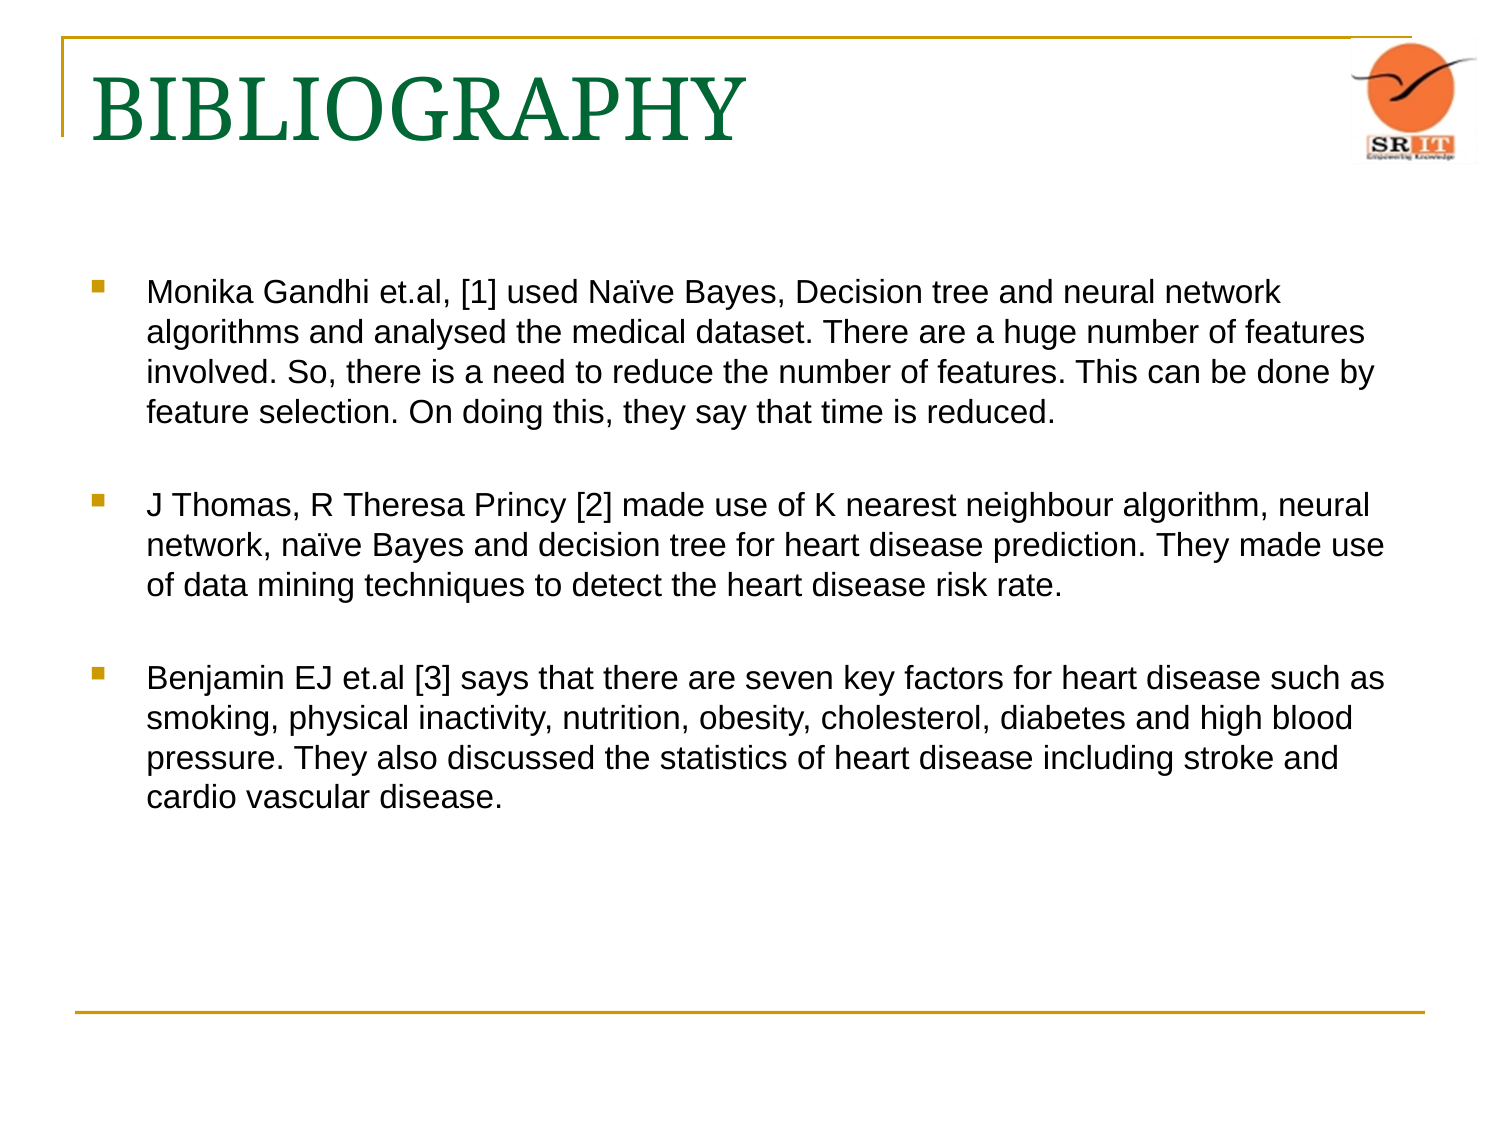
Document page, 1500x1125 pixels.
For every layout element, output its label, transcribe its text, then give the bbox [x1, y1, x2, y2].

title BIBLIOGRAPHY [74, 45, 1426, 233]
picture [1350, 37, 1478, 165]
list Monika Gandhi et.al, [1] used Naïve Bayes, Decision tree and neural network algorithms and analysed the medical dataset. There are a huge number of features involved. So, there is a need to reduce the number of features. This can be done by feature selection. On doing this, they say that time is reduced. J Thomas, R Theresa Princy [2] made use of K nearest neighbour algorithm, neural network, naïve Bayes and decision tree for heart disease prediction. They made use of data mining techniques to detect the heart disease risk rate. Benjamin EJ et.al [3] says that there are seven key factors for heart disease such as smoking, physical inactivity, nutrition, obesity, cholesterol, diabetes and high blood pressure. They also discussed the statistics of heart disease including stroke and cardio vascular disease. [74, 262, 1426, 1006]
